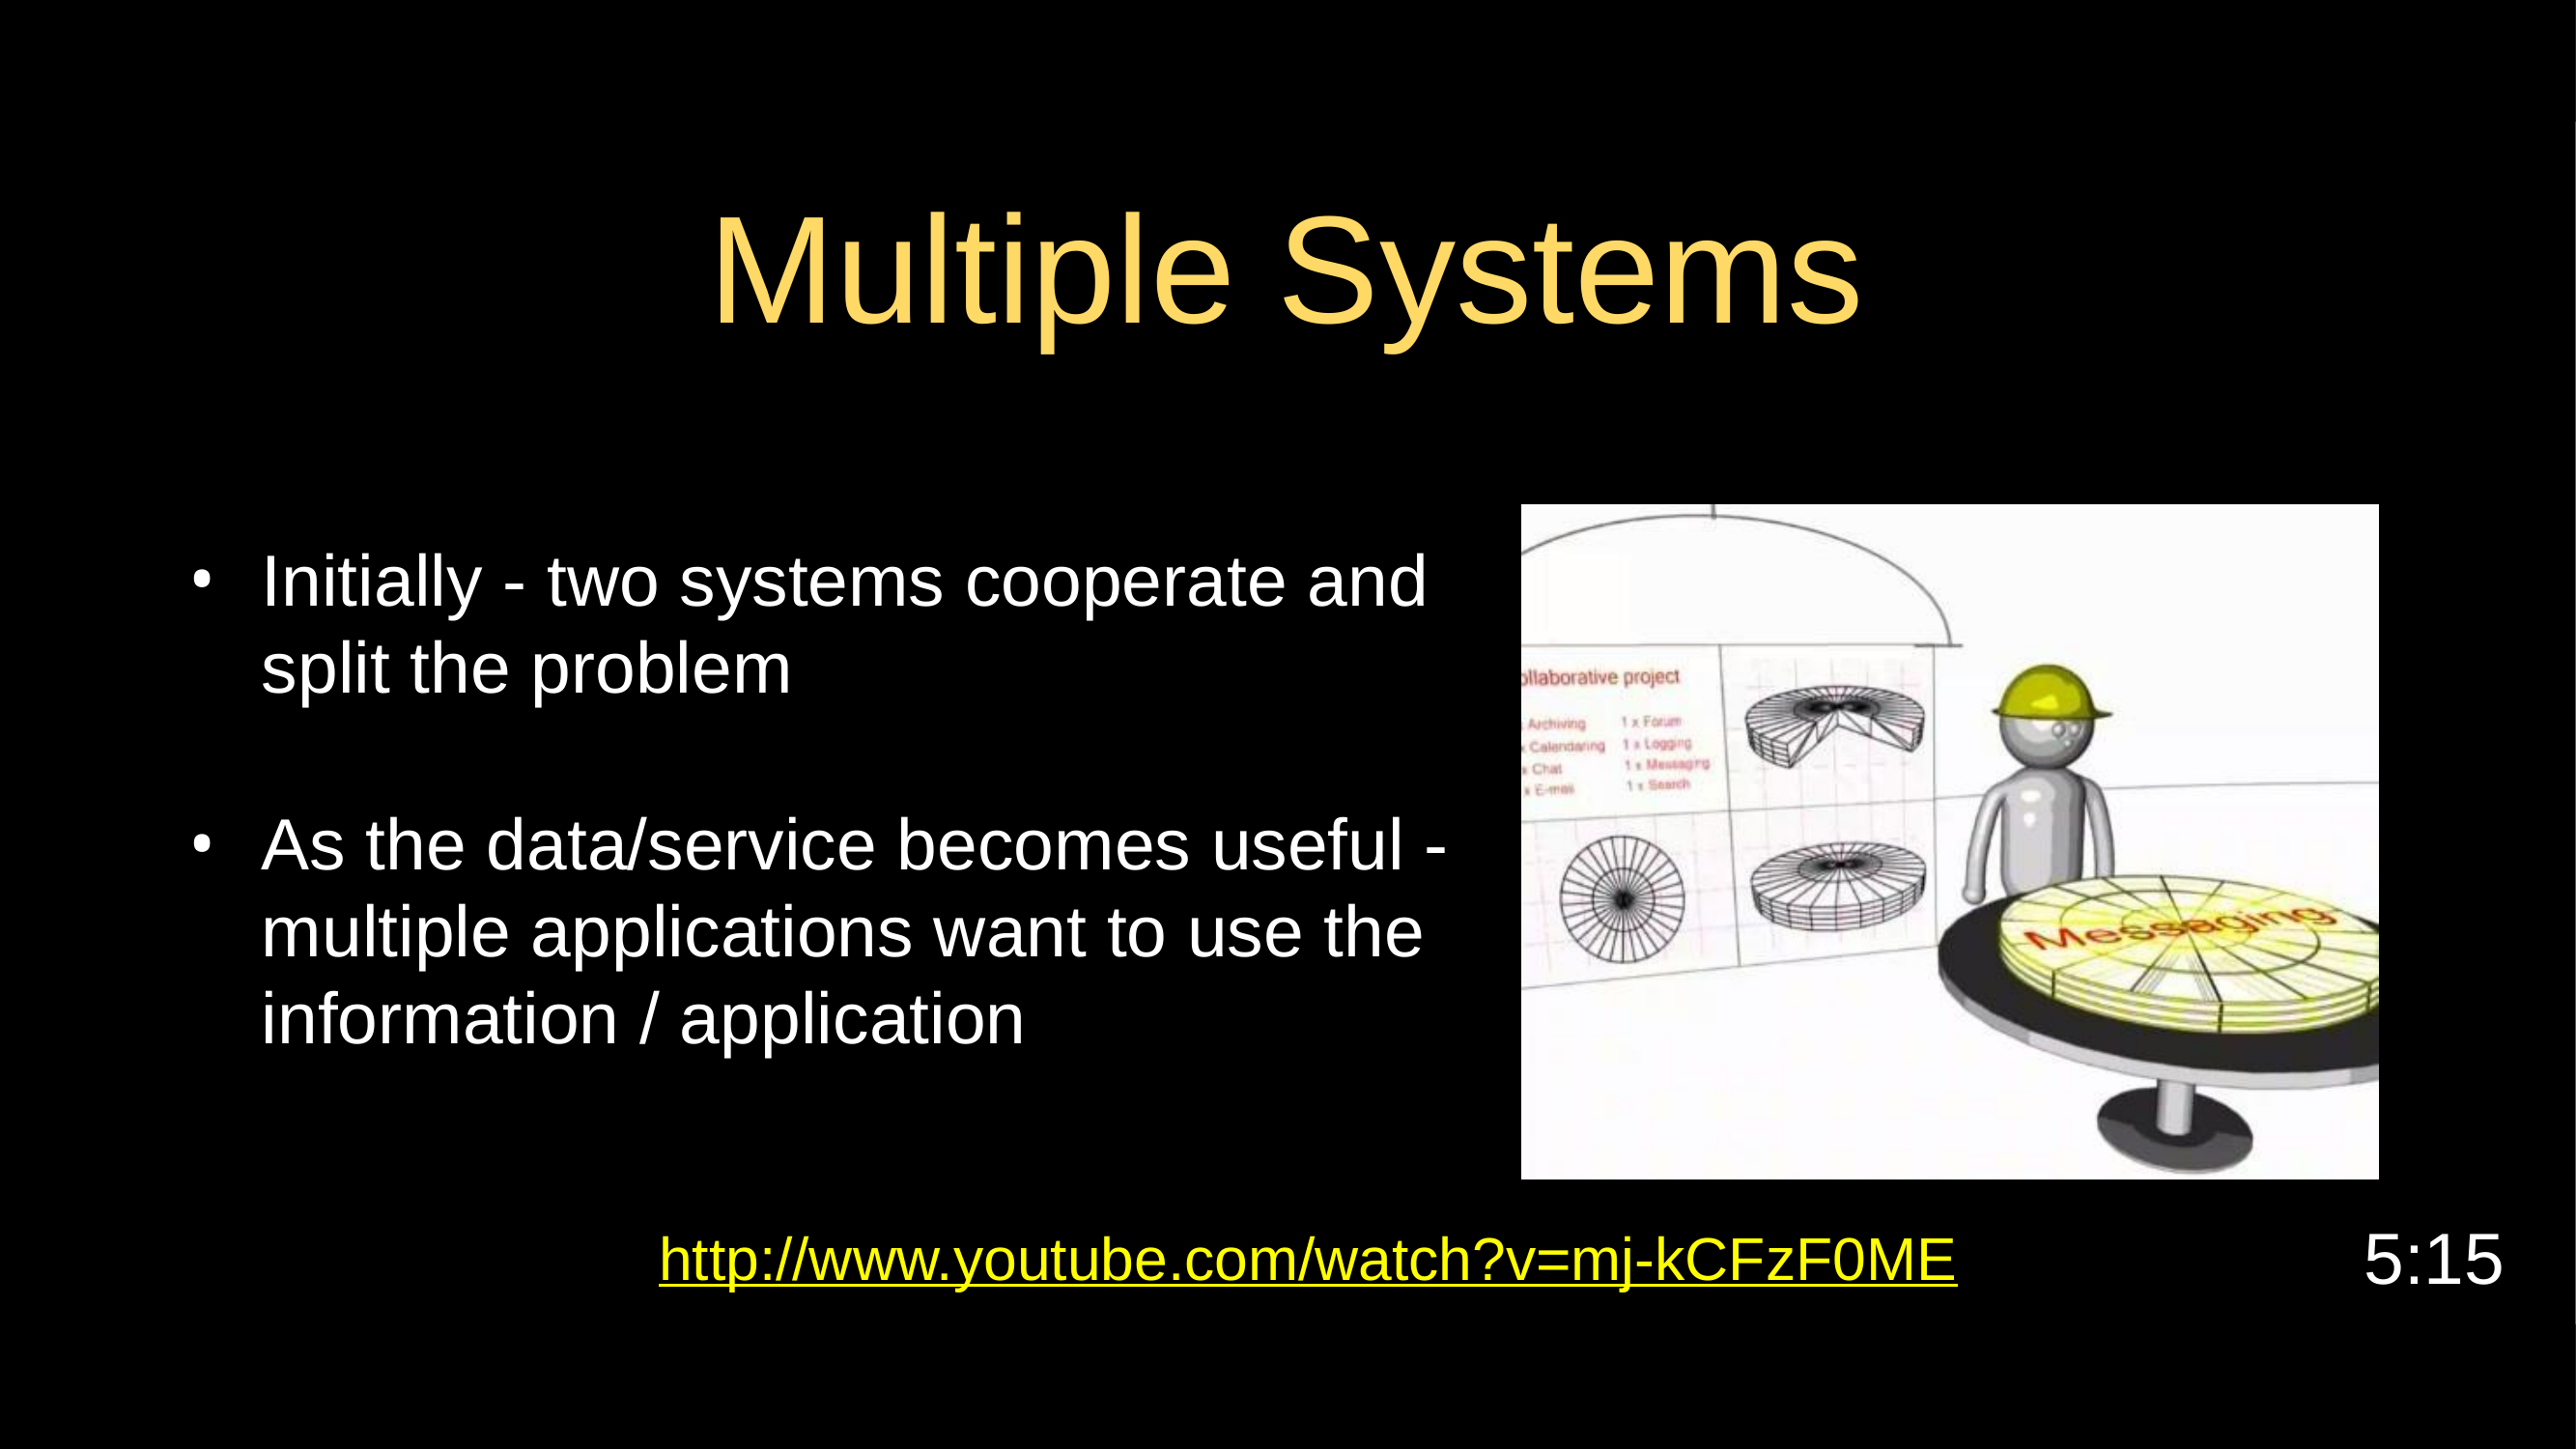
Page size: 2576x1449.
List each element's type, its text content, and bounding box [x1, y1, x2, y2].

text_box http://www.youtube.com/watch?v=mj-kCFzF0ME [502, 1207, 2115, 1306]
title Multiple Systems [183, 121, 2391, 403]
picture [1520, 504, 2379, 1179]
list Initially - two systems cooperate and split the problem As the data/service becomes useful - multiple applications want to use the information / application [183, 412, 1521, 1179]
text_box 5:15 [2363, 1206, 2505, 1305]
